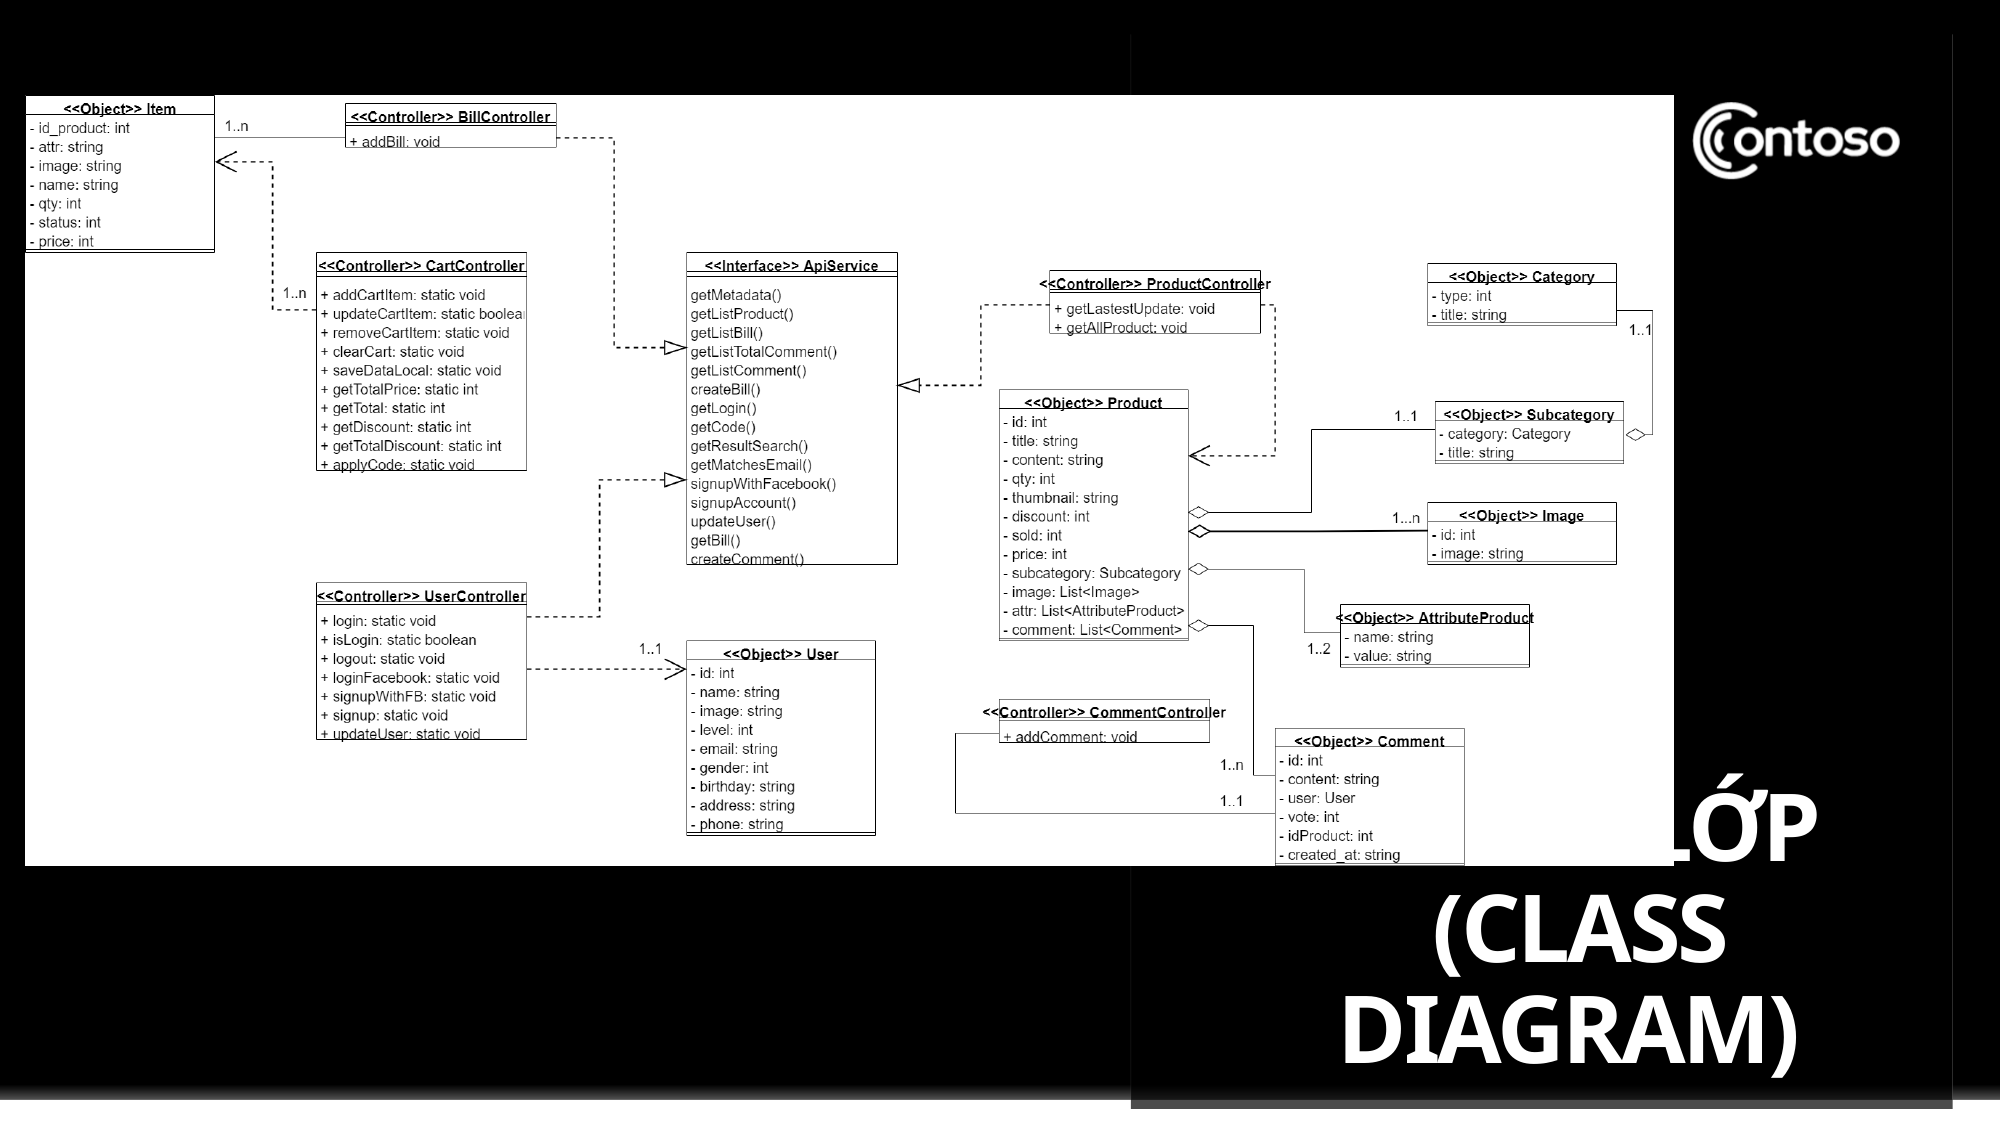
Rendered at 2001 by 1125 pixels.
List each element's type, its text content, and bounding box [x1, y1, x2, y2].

picture [25, 95, 1674, 866]
picture [1685, 95, 1907, 181]
title Sơ đồ lớp (class Diagram) [1213, 819, 1945, 1084]
